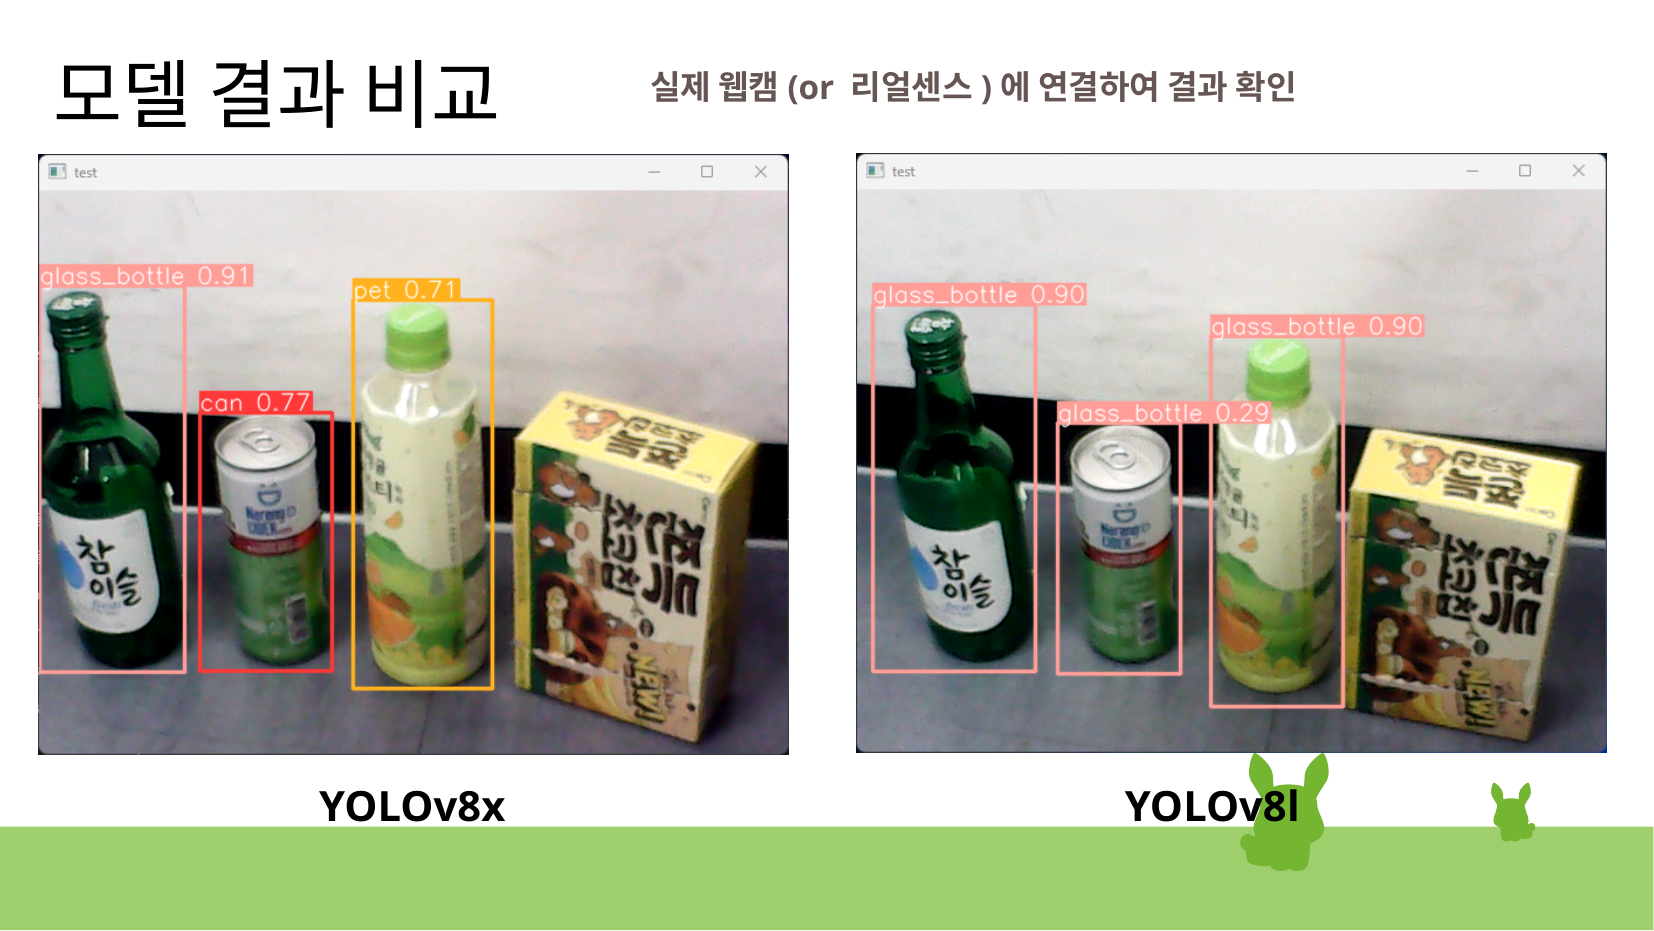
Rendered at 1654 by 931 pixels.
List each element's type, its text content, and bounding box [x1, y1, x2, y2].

text_box 실제 웹캠(or 리얼센스)에 연결하여 결과 확인 [597, 66, 1350, 106]
text_box YOLOv8x [304, 772, 523, 838]
picture [38, 154, 789, 755]
text_box YOLOv8l [1109, 772, 1353, 838]
text_box 모델 결과 비교 [38, 42, 586, 154]
picture [855, 152, 1607, 754]
